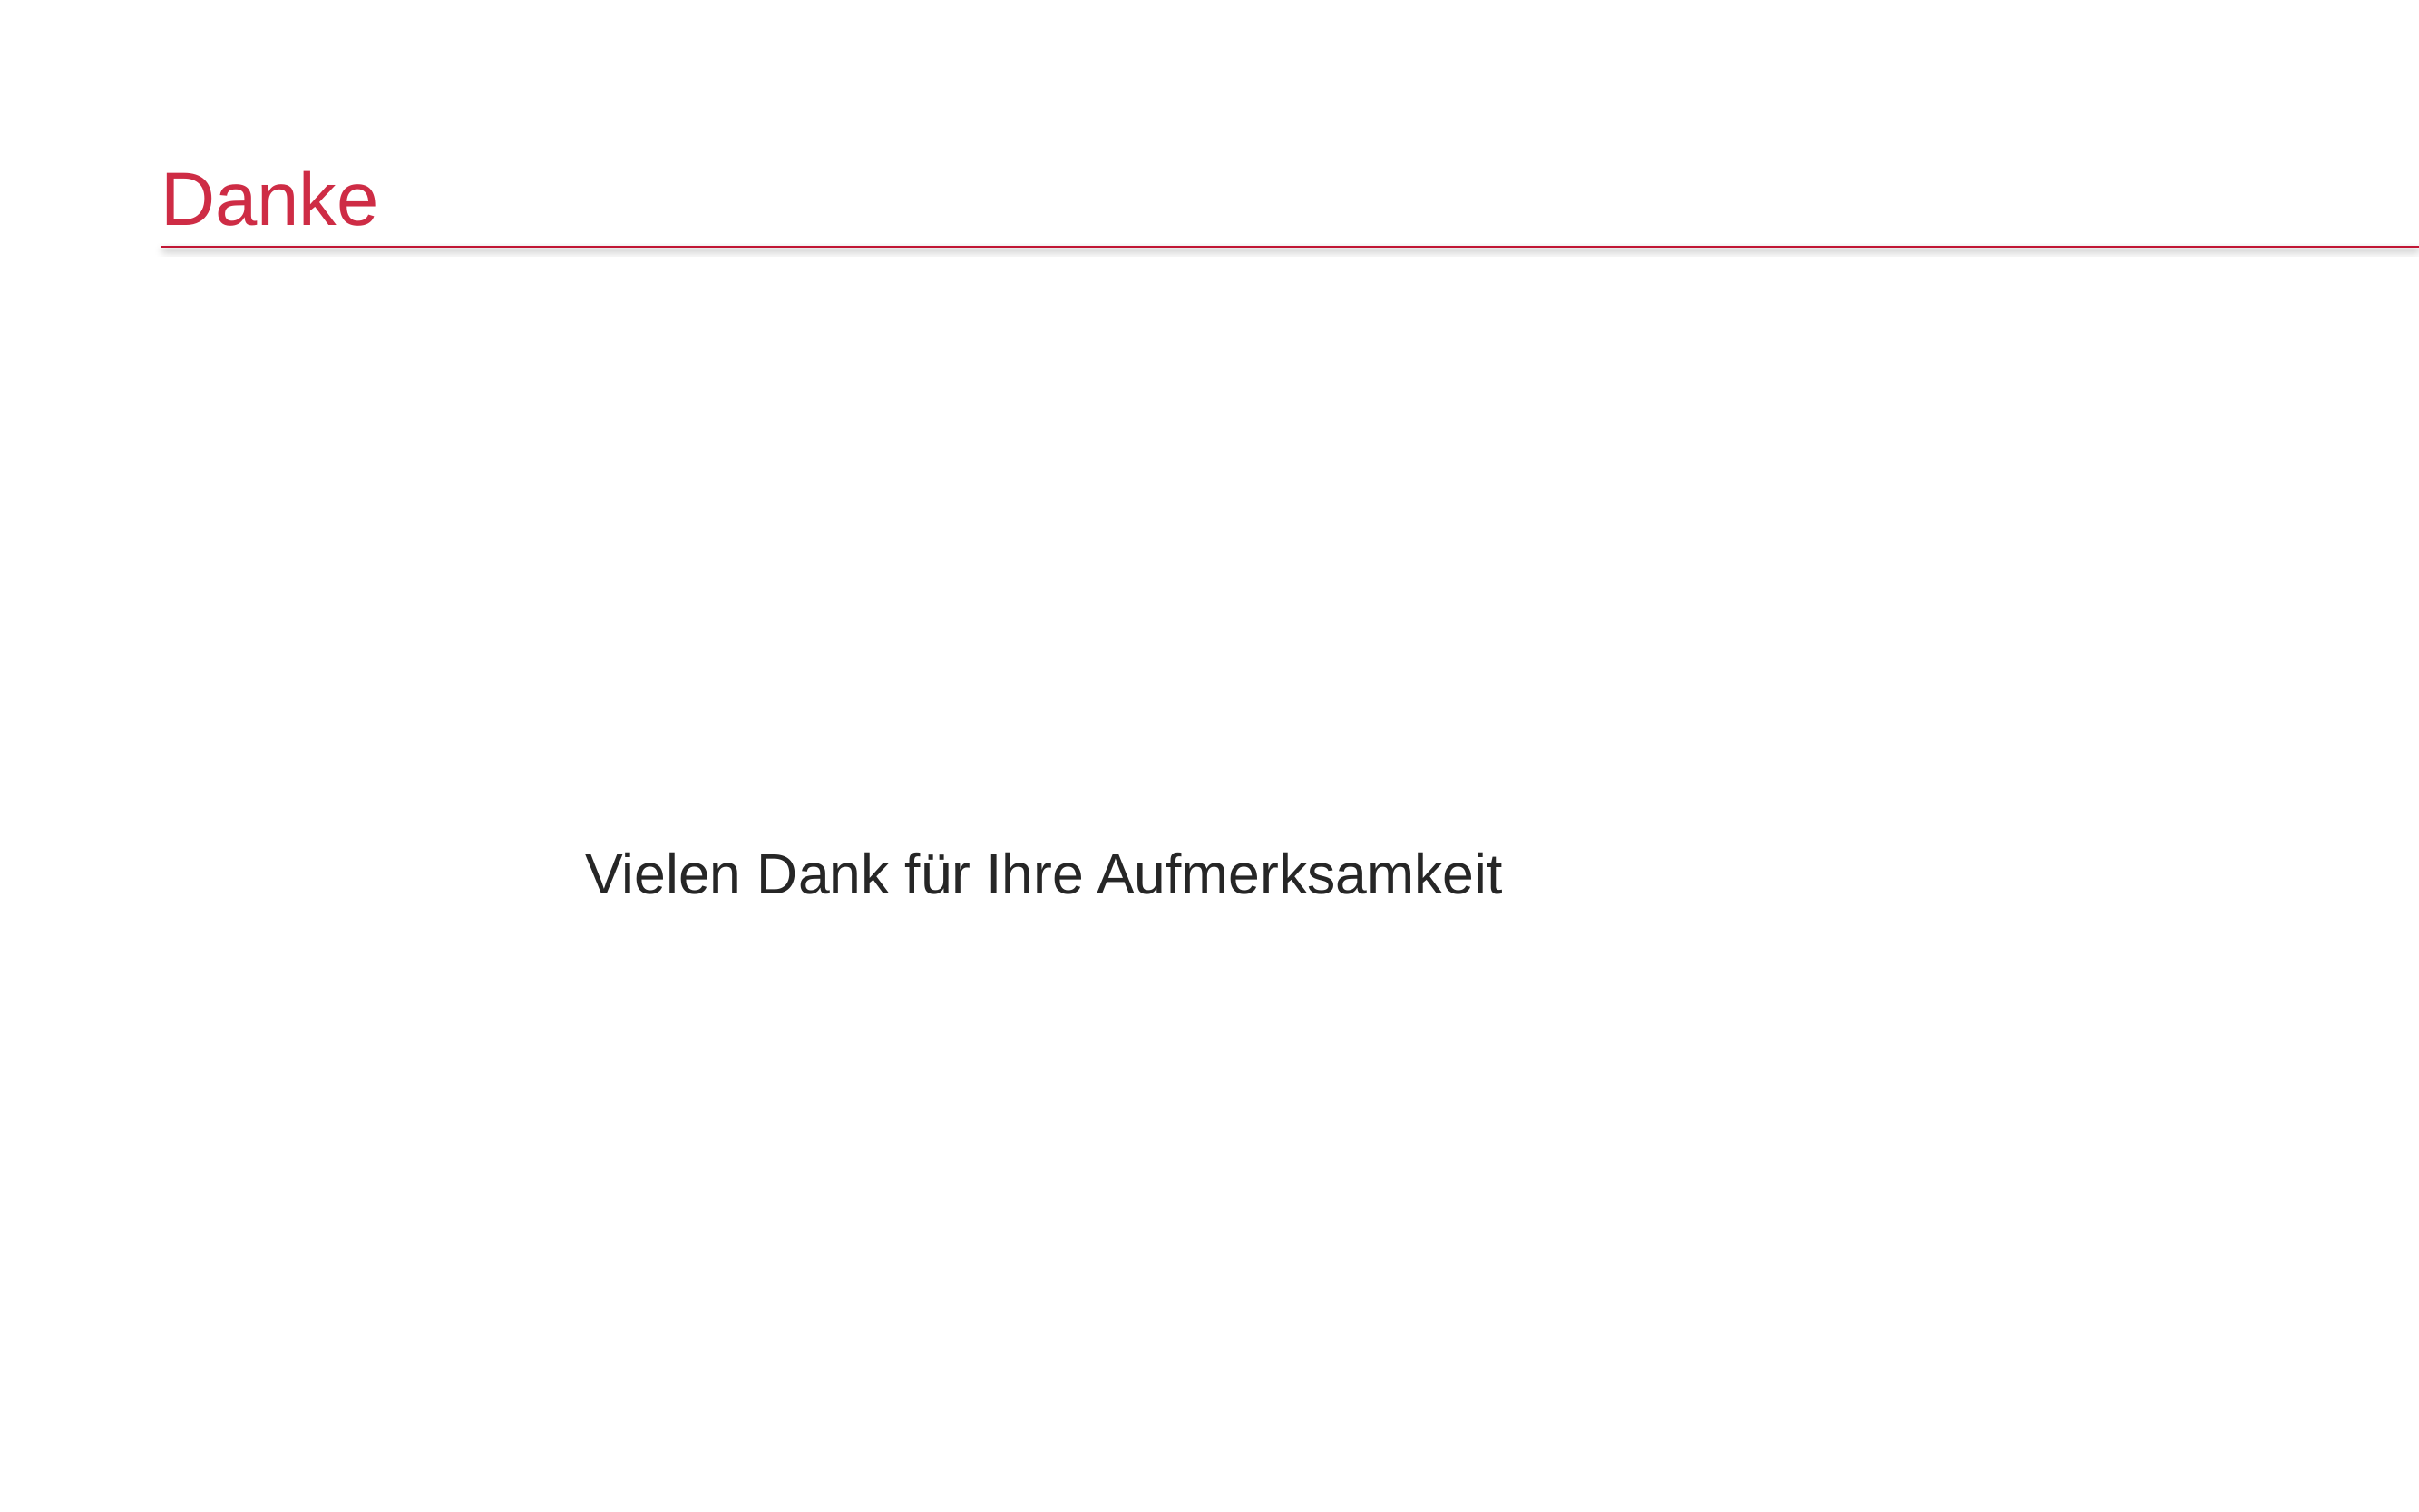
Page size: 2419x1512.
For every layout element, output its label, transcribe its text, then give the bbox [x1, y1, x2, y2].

list Vielen Dank für Ihre Aufmerksamkeit [161, 358, 1928, 1377]
title Danke [161, 0, 1928, 241]
